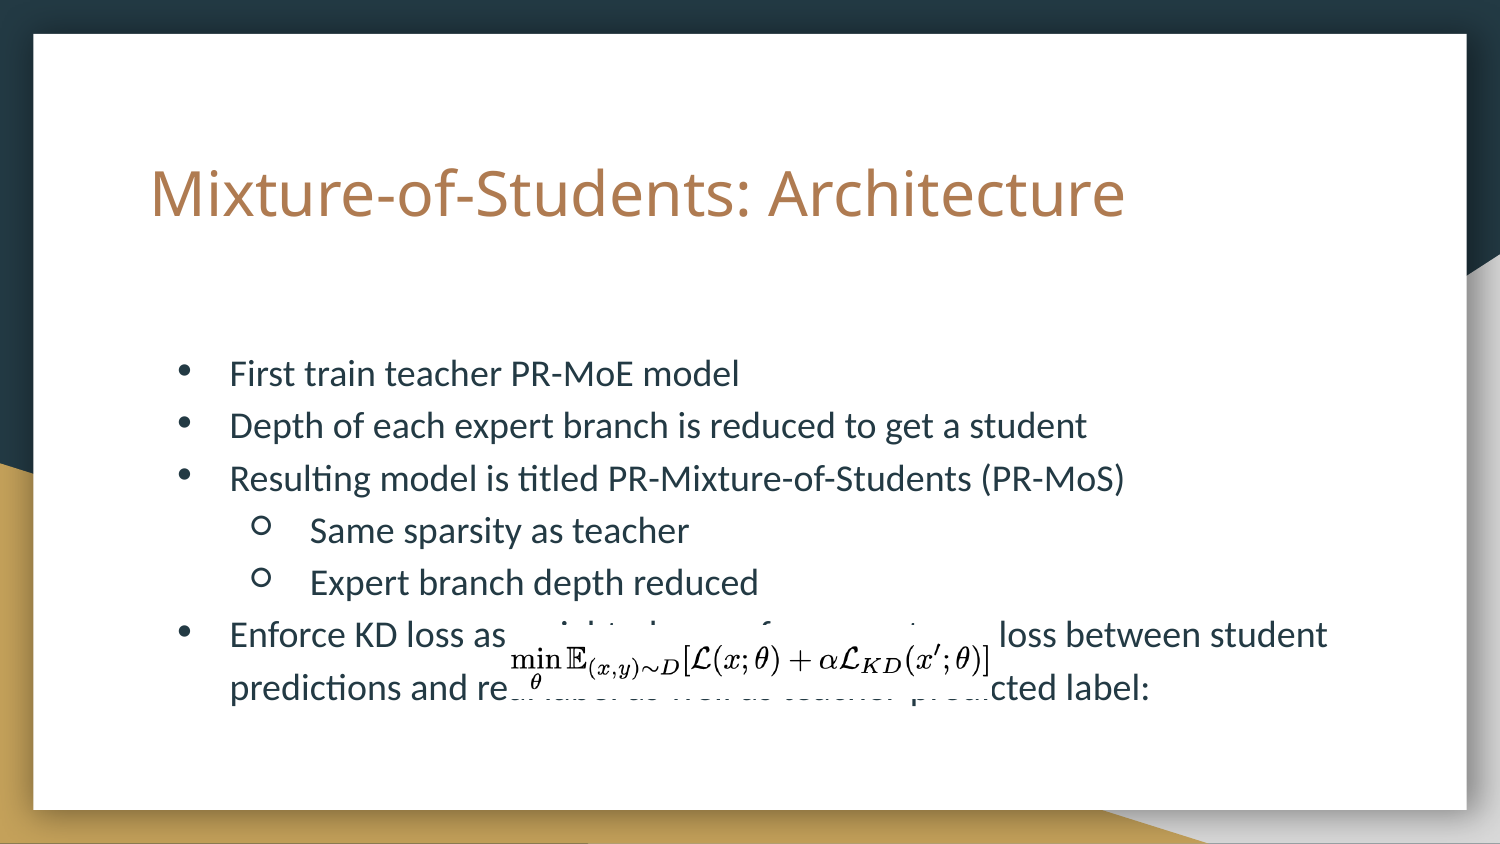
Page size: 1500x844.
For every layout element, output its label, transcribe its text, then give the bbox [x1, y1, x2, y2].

list First train teacher PR-MoE model Depth of each expert branch is reduced to get a student Resulting model is titled PR-Mixture-of-Students (PR-MoS) Same sparsity as teacher Expert branch depth reduced Enforce KD loss as weighted sum of cross-entropy loss between student predictions and real label as well as teacher-predicted label: [134, 326, 1366, 729]
picture [508, 625, 992, 700]
title Mixture-of-Students: Architecture [134, 138, 1366, 296]
